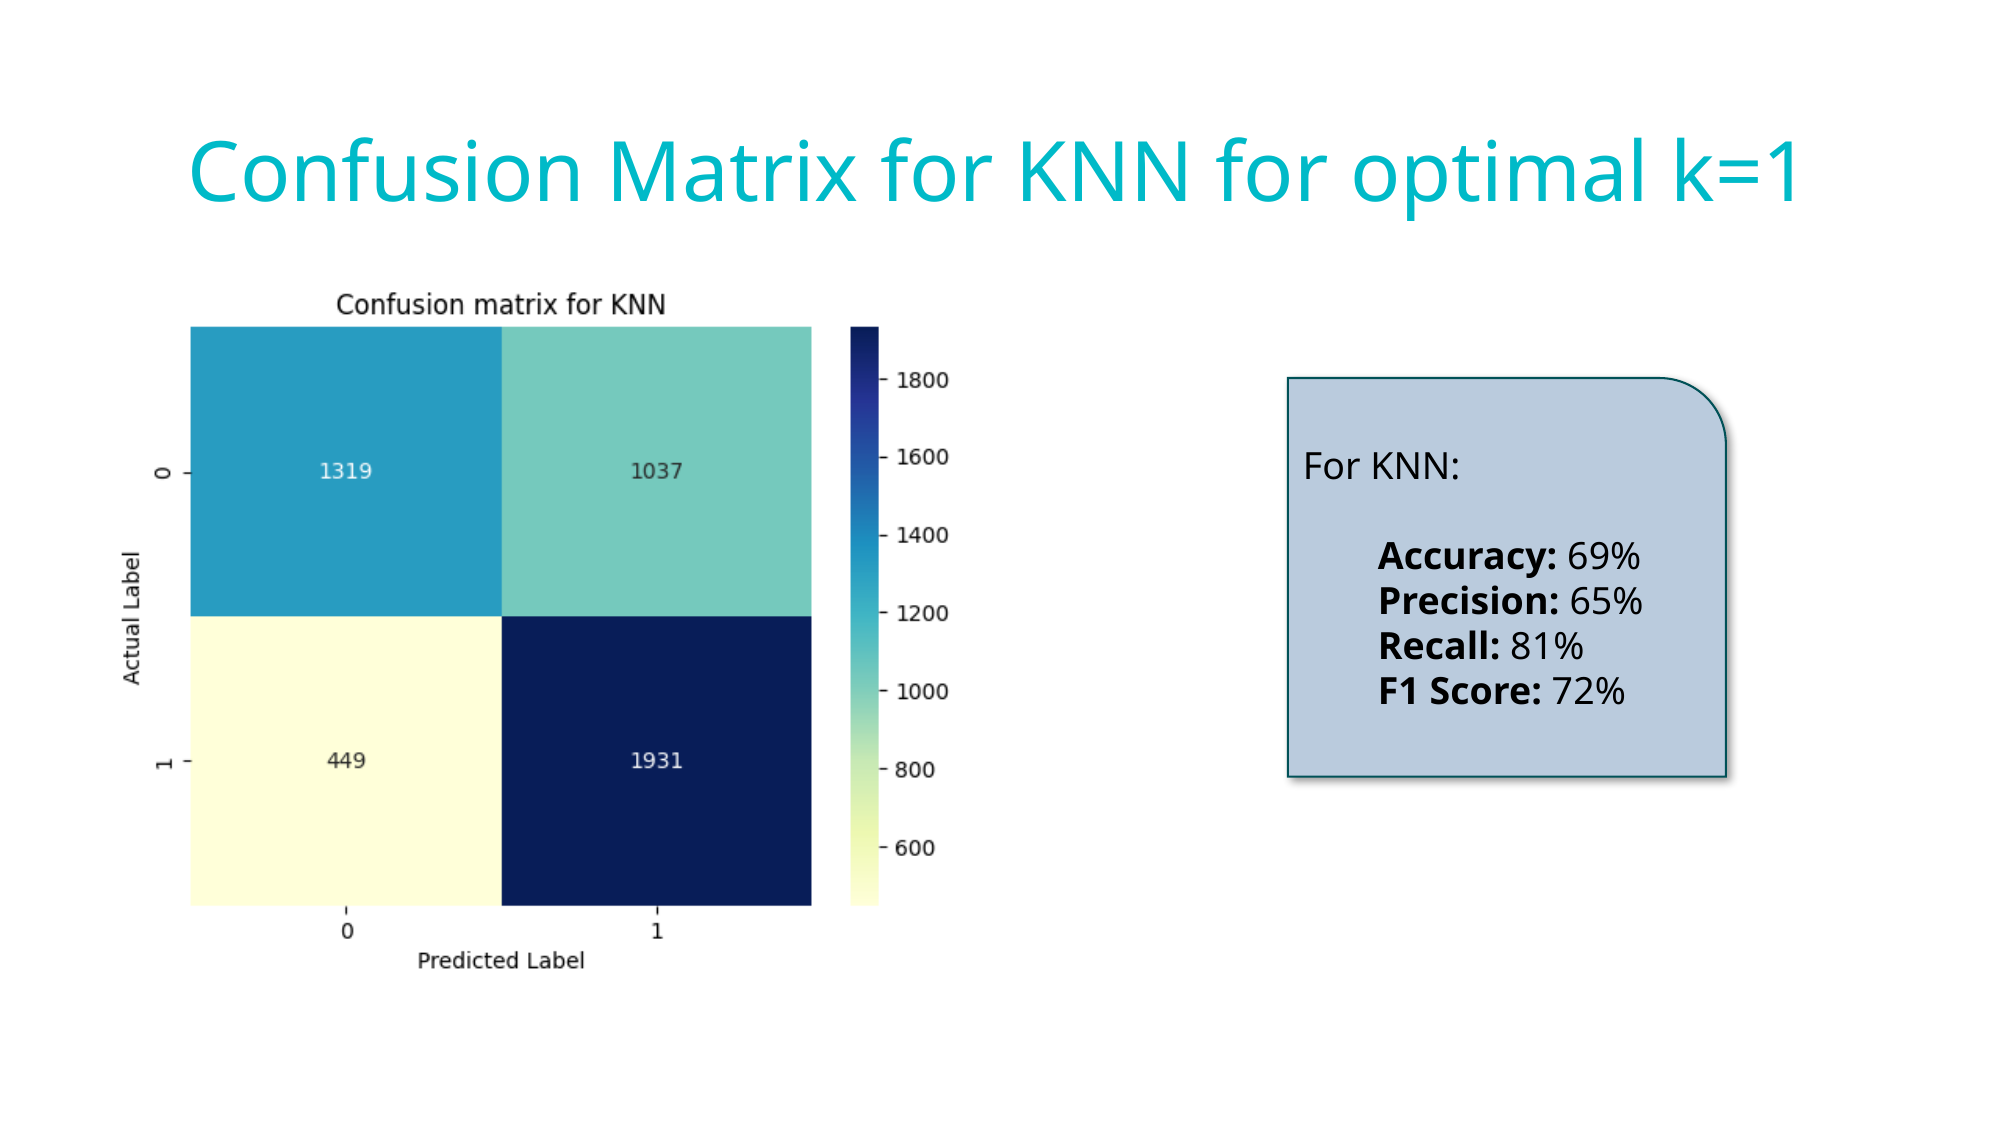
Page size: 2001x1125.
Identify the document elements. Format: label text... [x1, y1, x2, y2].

text_box For KNN: Accuracy: 69% Precision: 65% Recall: 81% F1 Score: 72% [1286, 376, 1727, 778]
title Confusion Matrix for KNN for optimal k=1 [137, 59, 1863, 278]
picture [108, 277, 965, 989]
